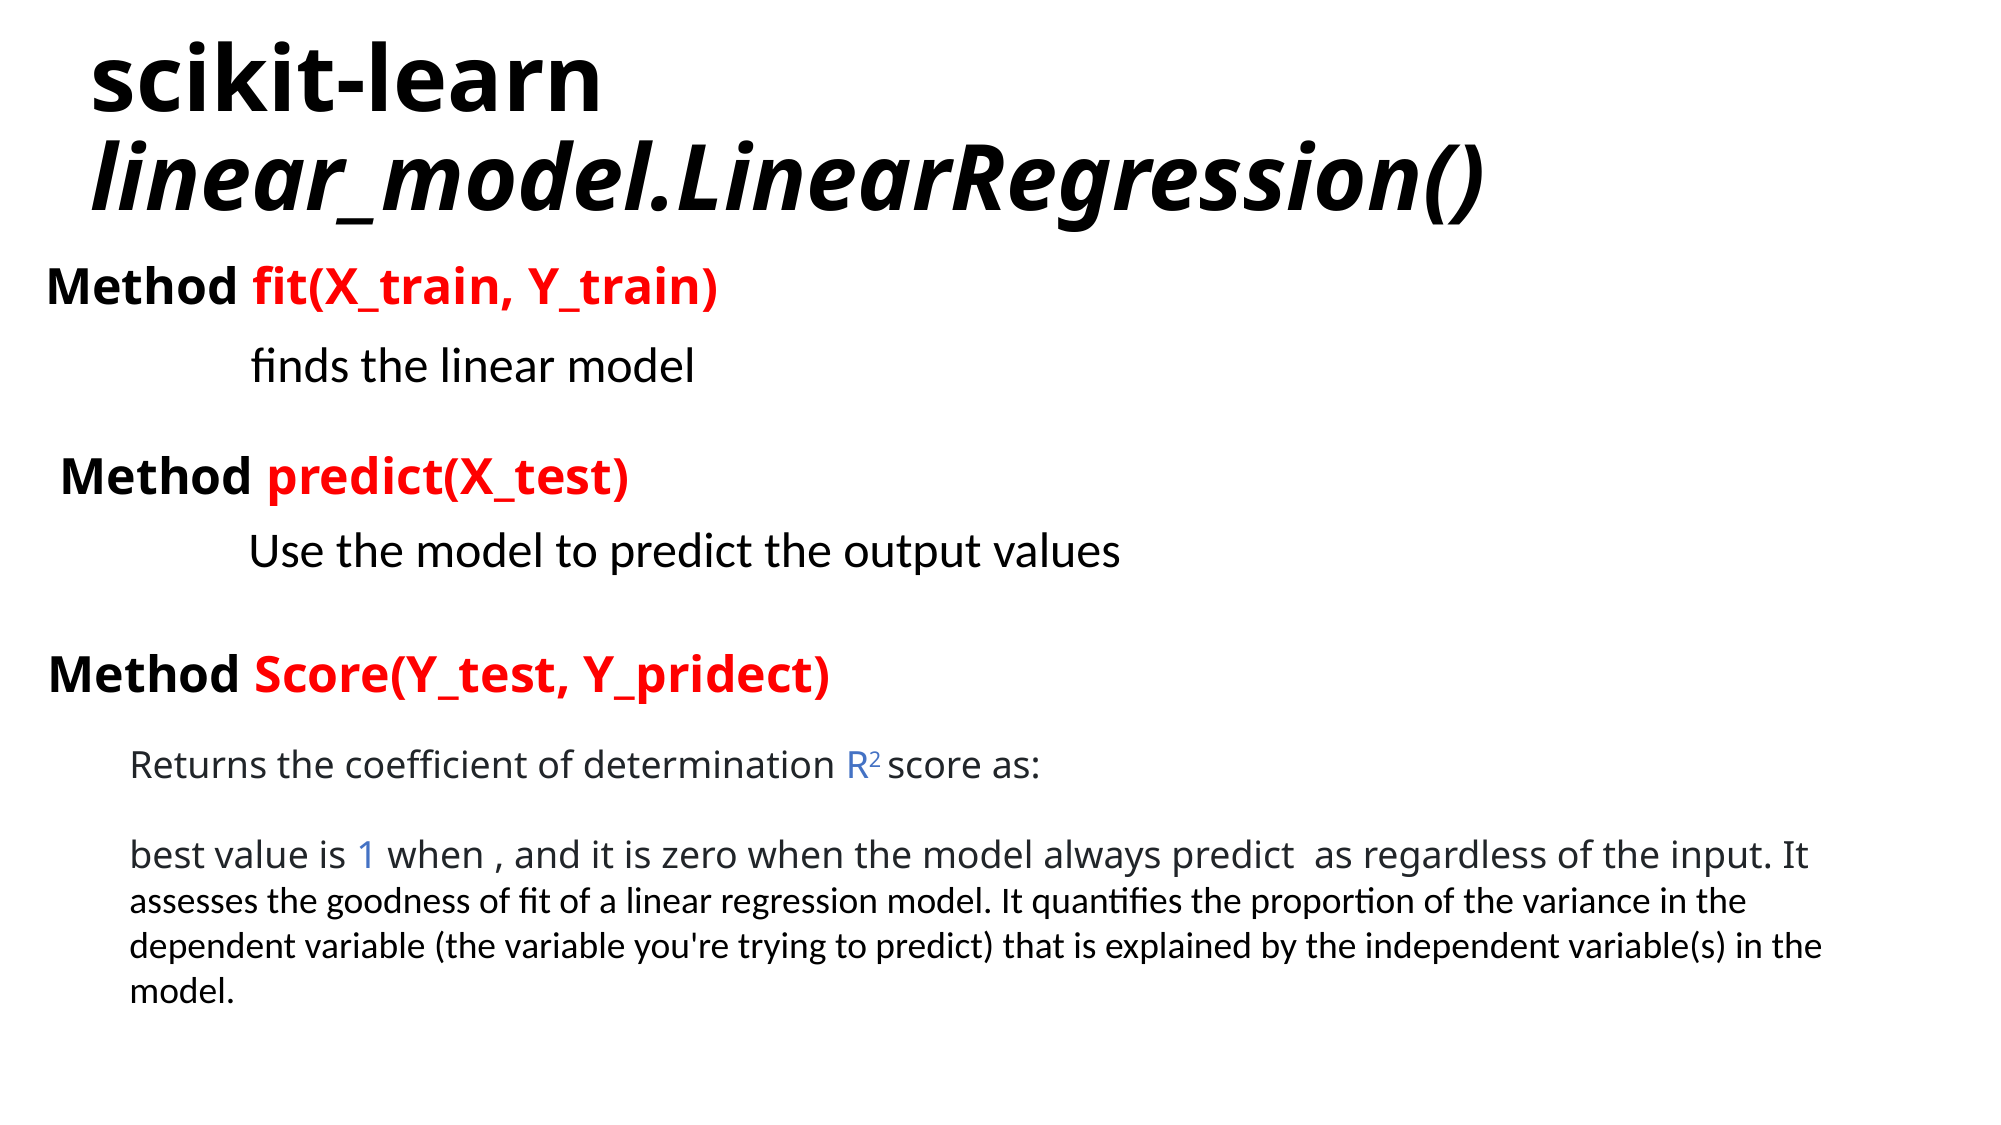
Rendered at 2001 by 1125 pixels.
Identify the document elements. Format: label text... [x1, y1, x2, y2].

text_box Method predict(X_test) [44, 436, 645, 512]
text_box Method fit(X_train, Y_train) [30, 246, 747, 322]
title scikit-learn linear_model.LinearRegression() [75, 63, 1801, 200]
text_box finds the linear model [236, 324, 711, 400]
text_box Use the model to predict the output values [233, 509, 2000, 585]
text_box Method Score(Y_test, Y_pridect) [32, 635, 846, 710]
